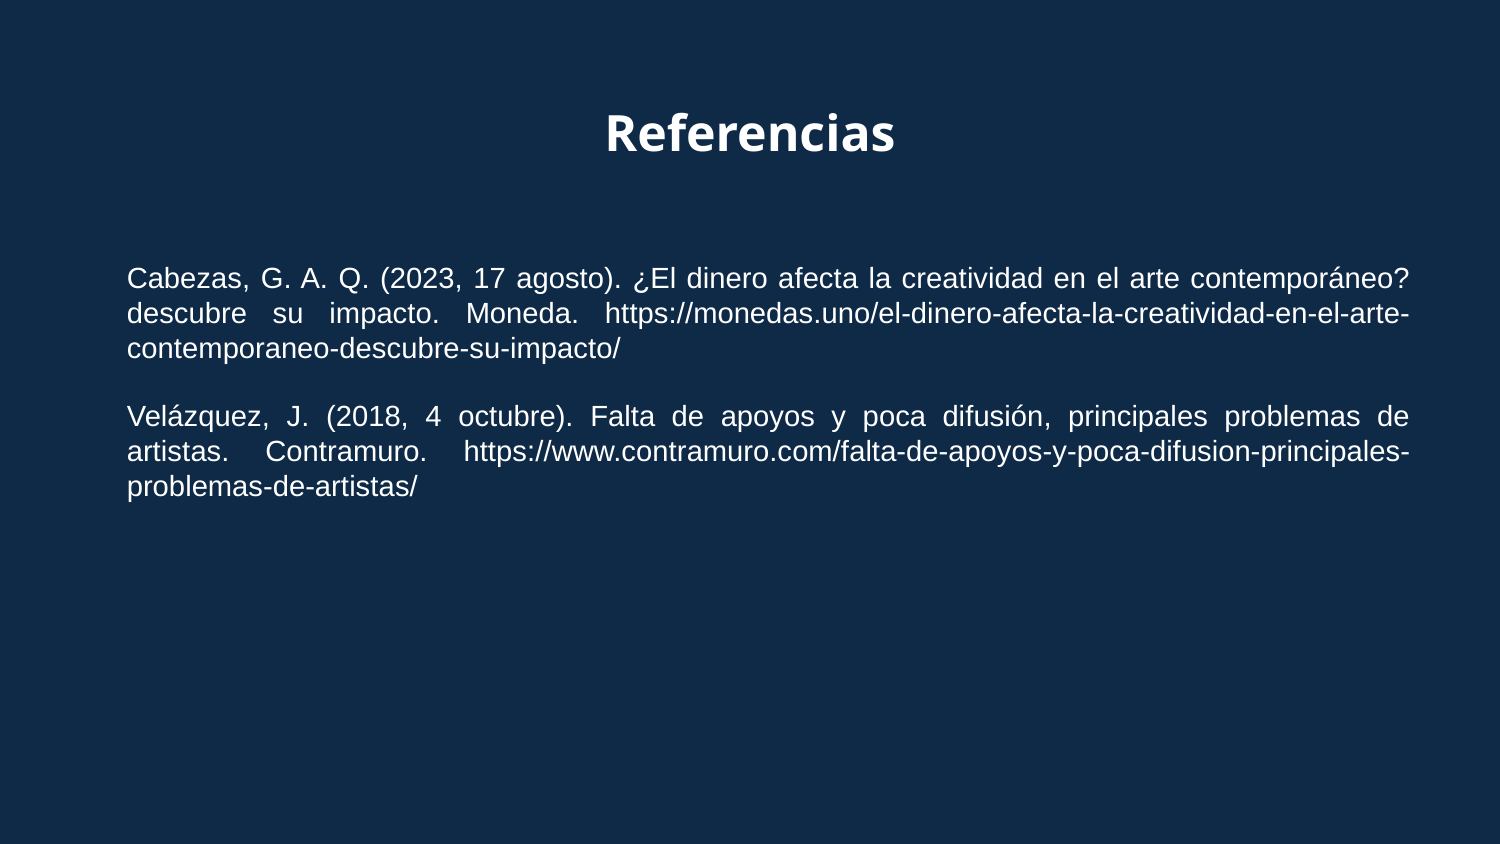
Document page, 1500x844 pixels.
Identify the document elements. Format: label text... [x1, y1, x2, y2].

text_box Referencias [171, 85, 1328, 166]
text_box Cabezas, G. A. Q. (2023, 17 agosto). ¿El dinero afecta la creatividad en el arte contemporáneo? descubre su impacto. Moneda. https://monedas.uno/el-dinero-afecta-la-creatividad-en-el-arte-contemporaneo-descubre-su-impacto/ Velázquez, J. (2018, 4 octubre). Falta de apoyos y poca difusión, principales problemas de artistas. Contramuro. https://www.contramuro.com/falta-de-apoyos-y-poca-difusion-principales-problemas-de-artistas/ [111, 244, 1427, 711]
